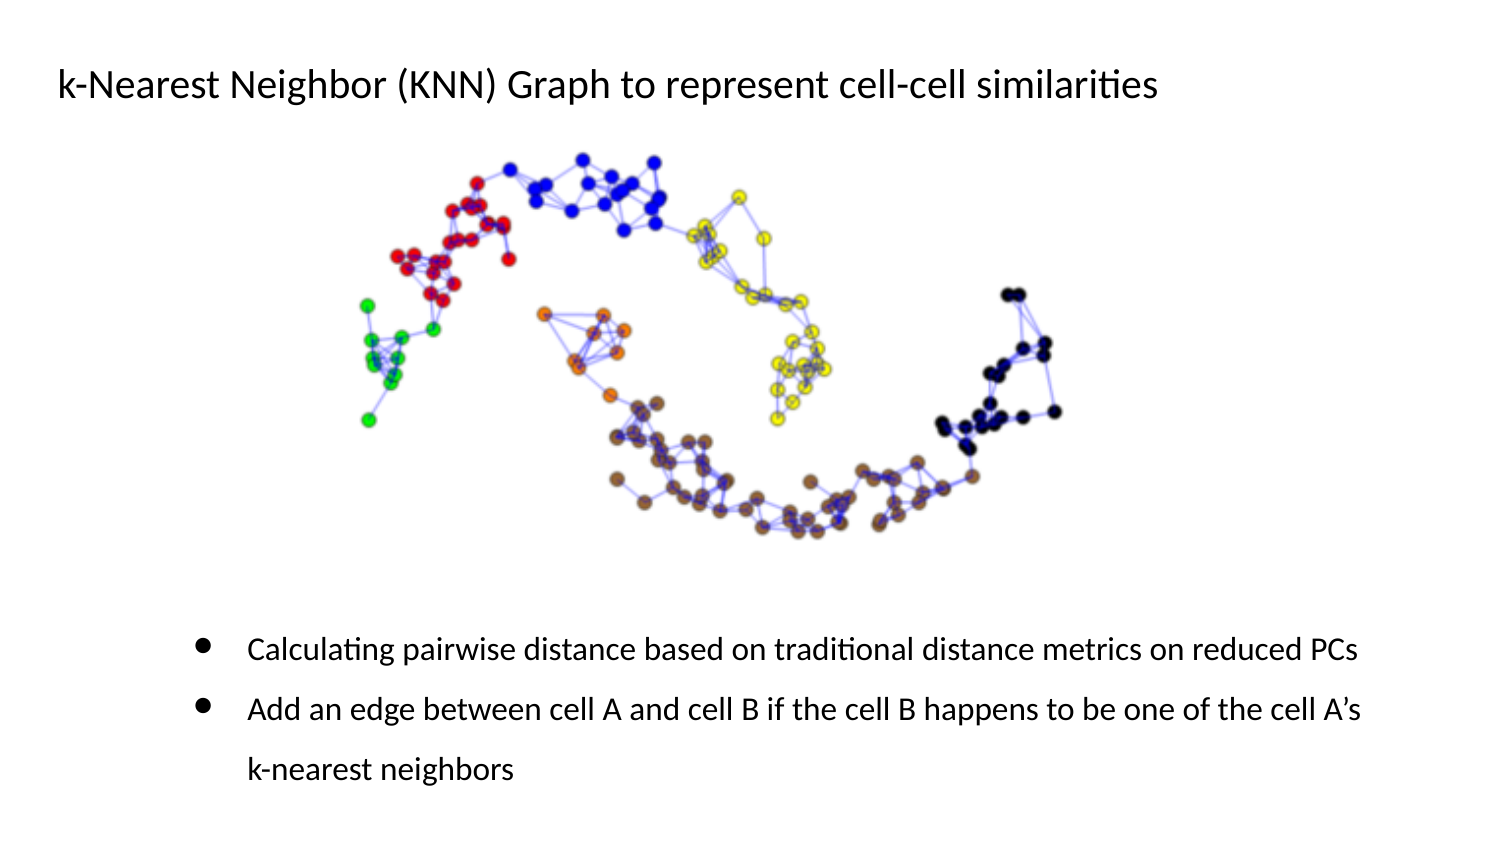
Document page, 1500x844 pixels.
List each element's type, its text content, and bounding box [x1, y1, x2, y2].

text_box k-Nearest Neighbor (KNN) Graph to represent cell-cell similarities [42, 42, 1382, 123]
picture [318, 147, 1106, 569]
text_box Calculating pairwise distance based on traditional distance metrics on reduced PCs Add an edge between cell A and cell B if the cell B happens to be one of the cell A’s k-nearest neighbors [157, 592, 1388, 803]
